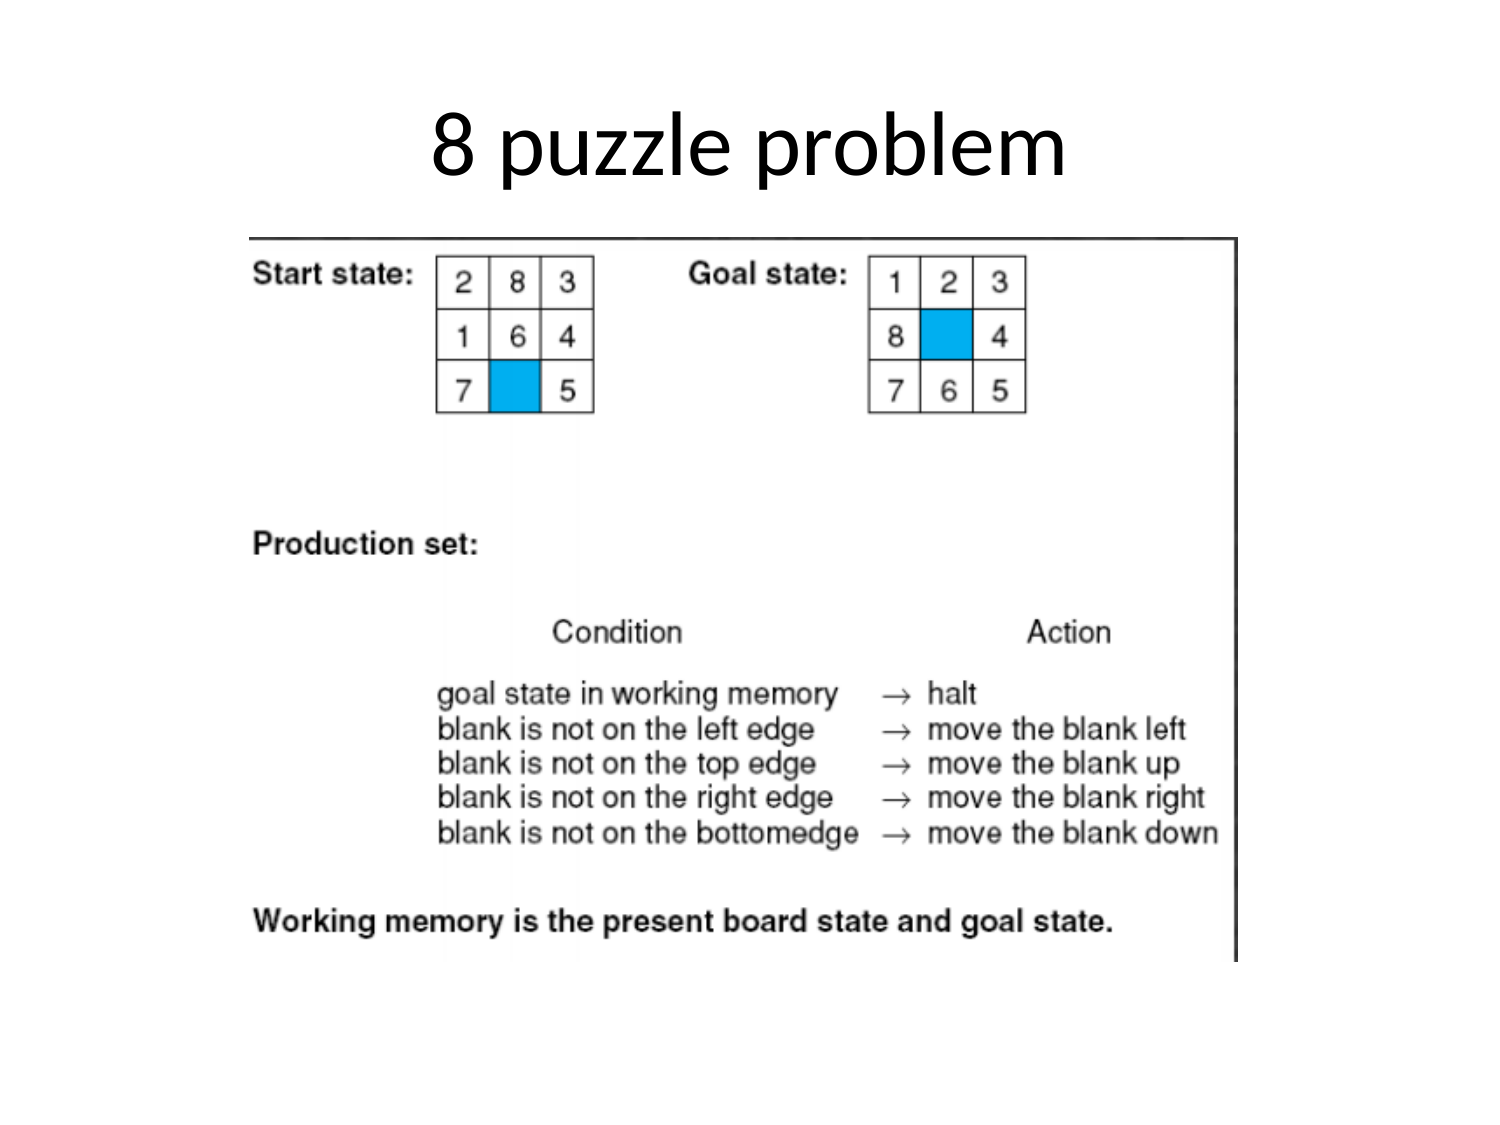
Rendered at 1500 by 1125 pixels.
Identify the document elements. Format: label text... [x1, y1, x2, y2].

picture [249, 237, 1238, 962]
title 8 puzzle problem [75, 45, 1425, 233]
